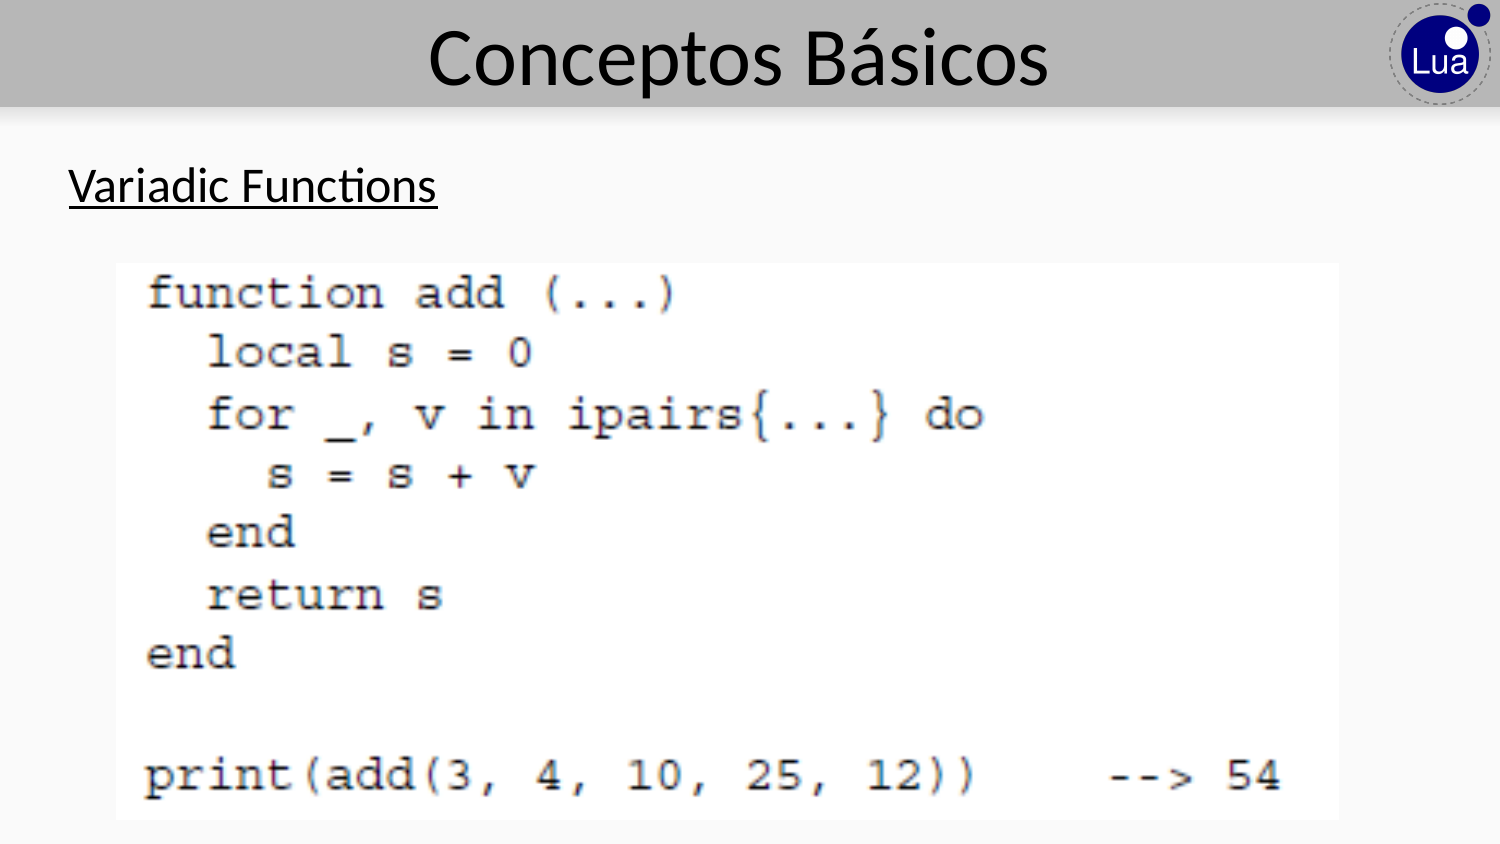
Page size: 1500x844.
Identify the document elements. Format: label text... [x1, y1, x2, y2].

title Conceptos Básicos [16, 2, 1464, 102]
picture [1388, 2, 1491, 105]
picture [115, 263, 1340, 820]
text_box Variadic Functions [53, 138, 468, 228]
